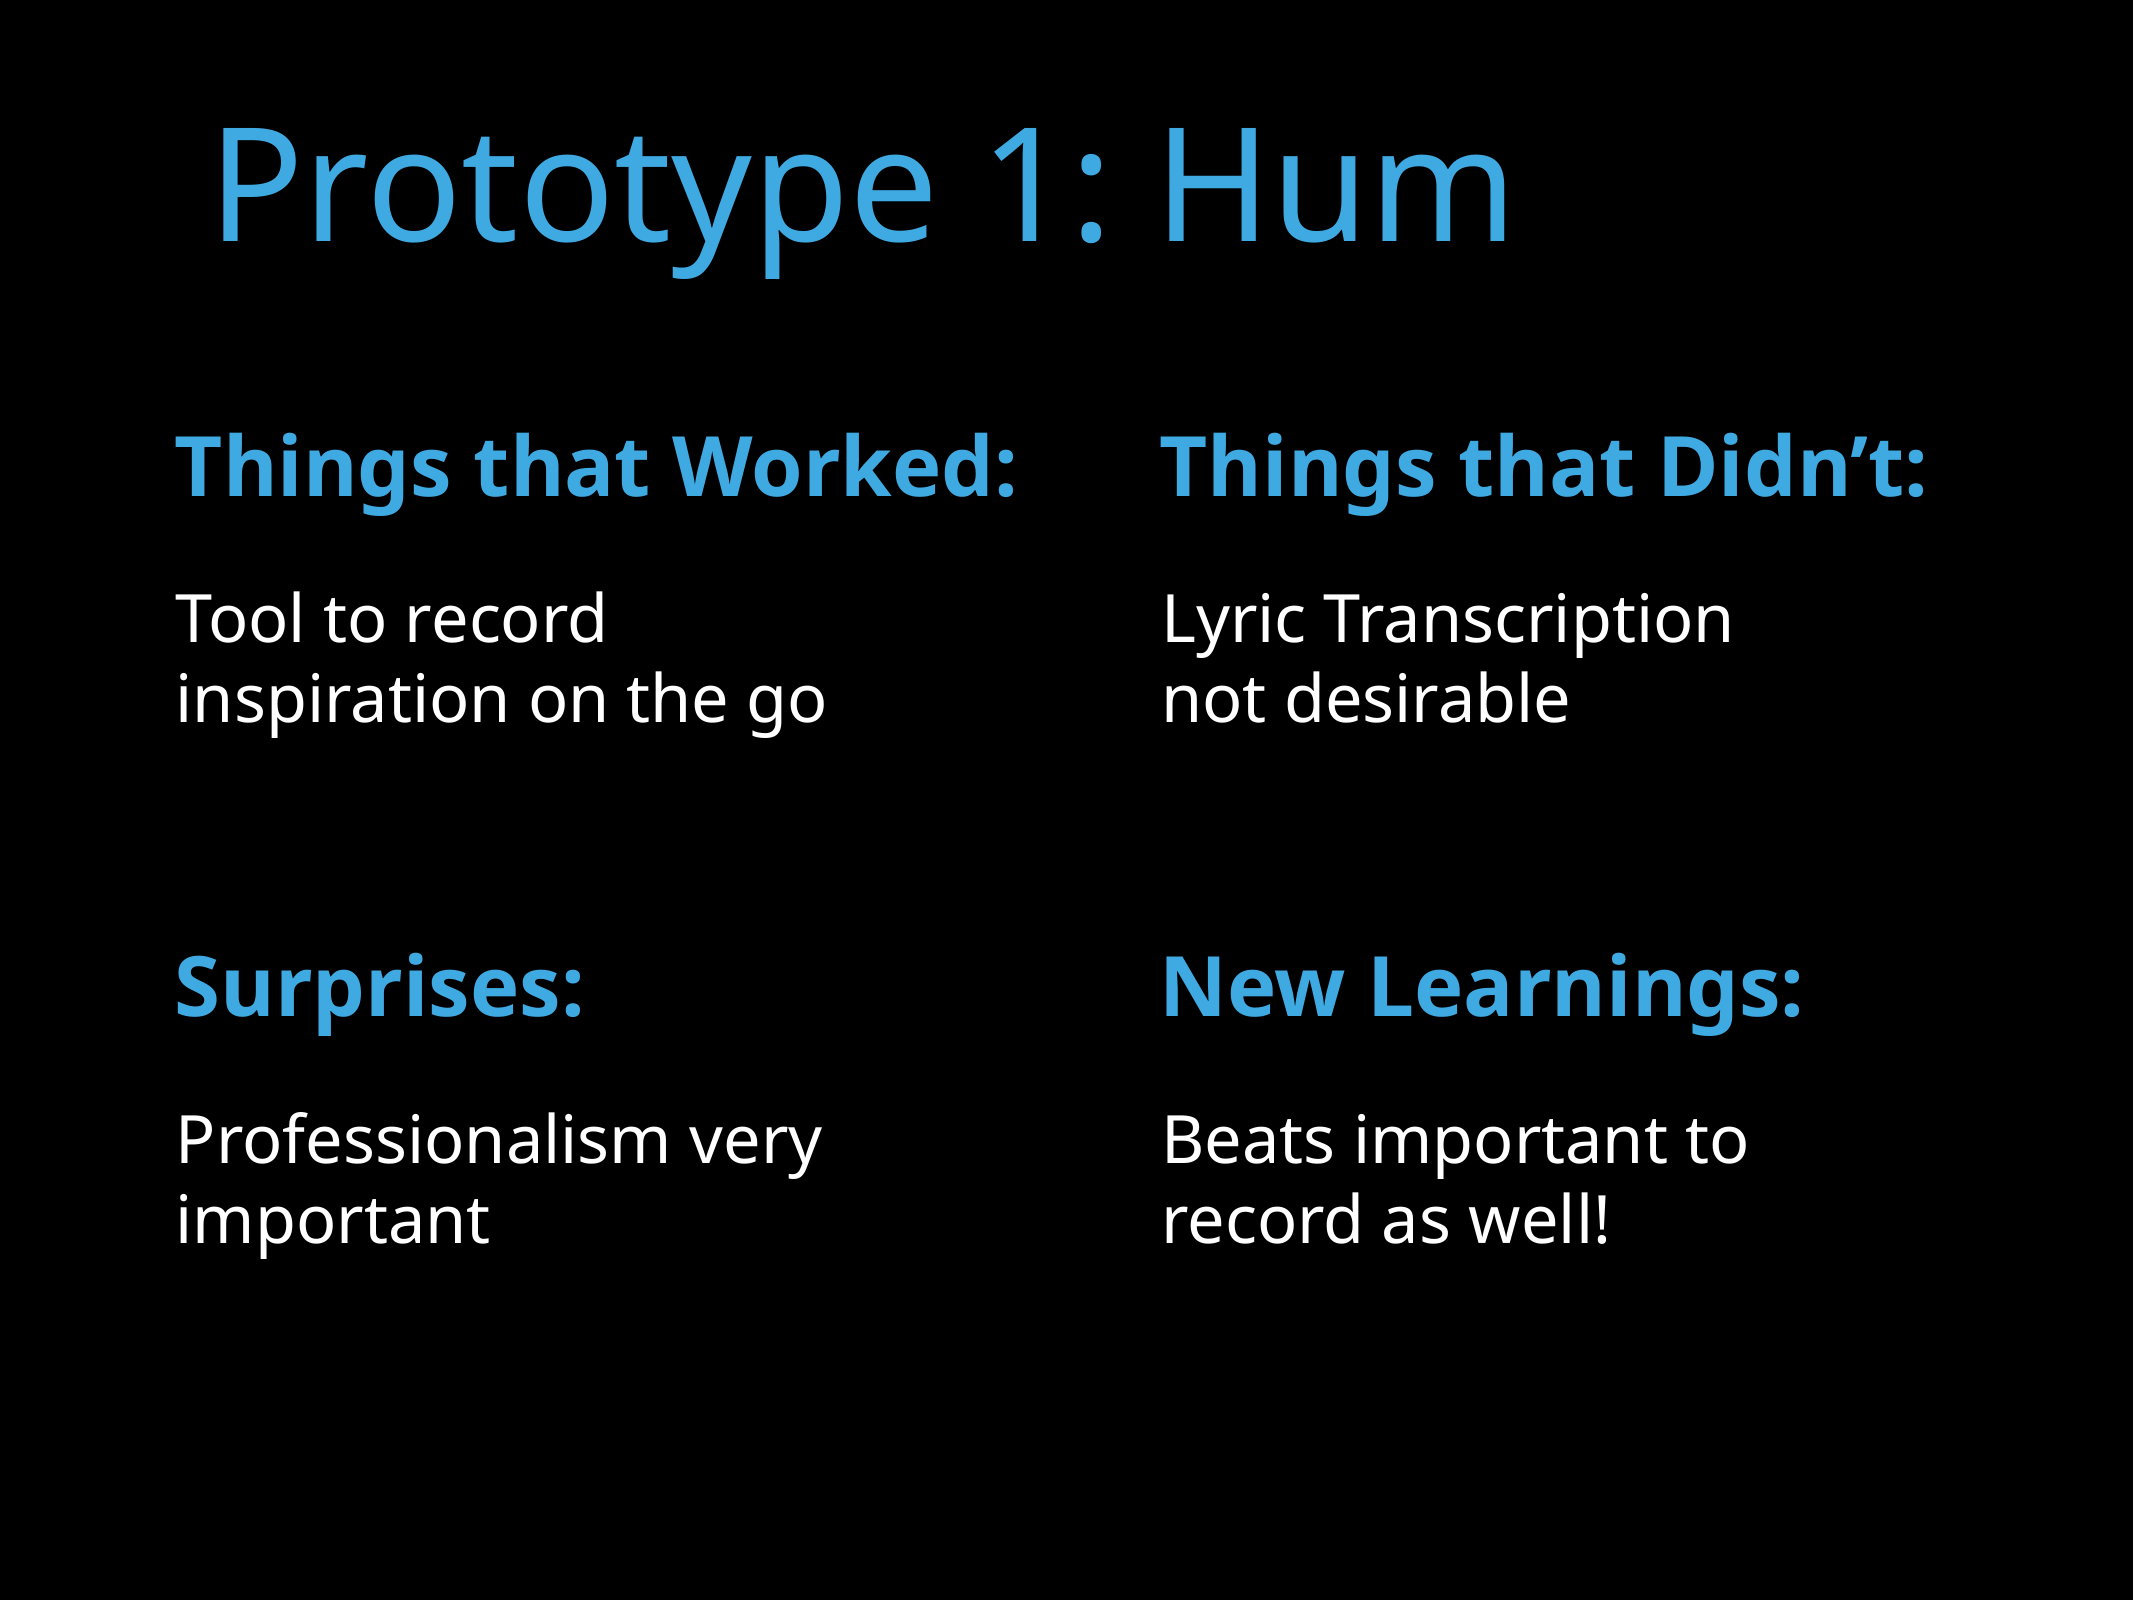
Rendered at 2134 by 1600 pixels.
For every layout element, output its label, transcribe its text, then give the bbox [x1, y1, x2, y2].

text_box Surprises: [166, 925, 1113, 1042]
text_box Professionalism very important [167, 1088, 918, 1266]
text_box Tool to record inspiration on the go [167, 567, 918, 744]
text_box Lyric Transcription not desirable [1152, 567, 1903, 744]
title Prototype 1: Hum [207, 47, 1926, 274]
text_box Beats important to record as well! [1152, 1088, 1903, 1266]
text_box Things that Worked: [166, 404, 1113, 521]
text_box New Learnings: [1151, 925, 2098, 1042]
text_box Things that Didn’t: [1151, 404, 2098, 521]
